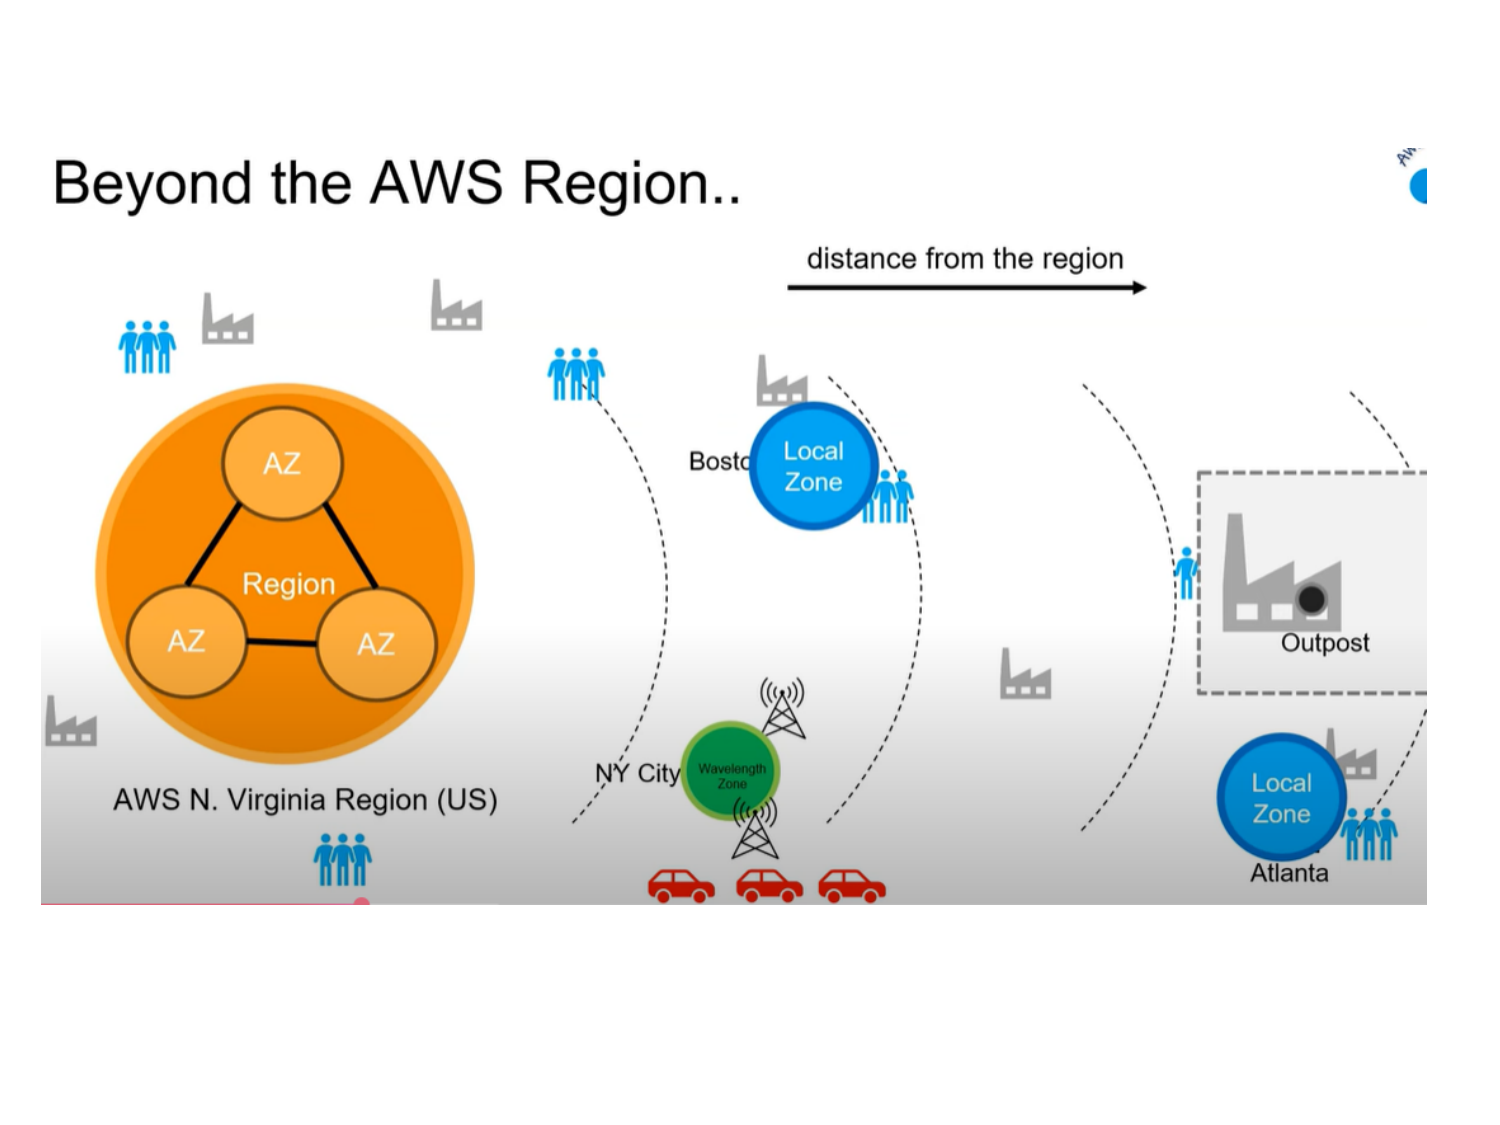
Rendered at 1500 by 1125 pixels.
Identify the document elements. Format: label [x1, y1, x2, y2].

picture [41, 148, 1427, 906]
